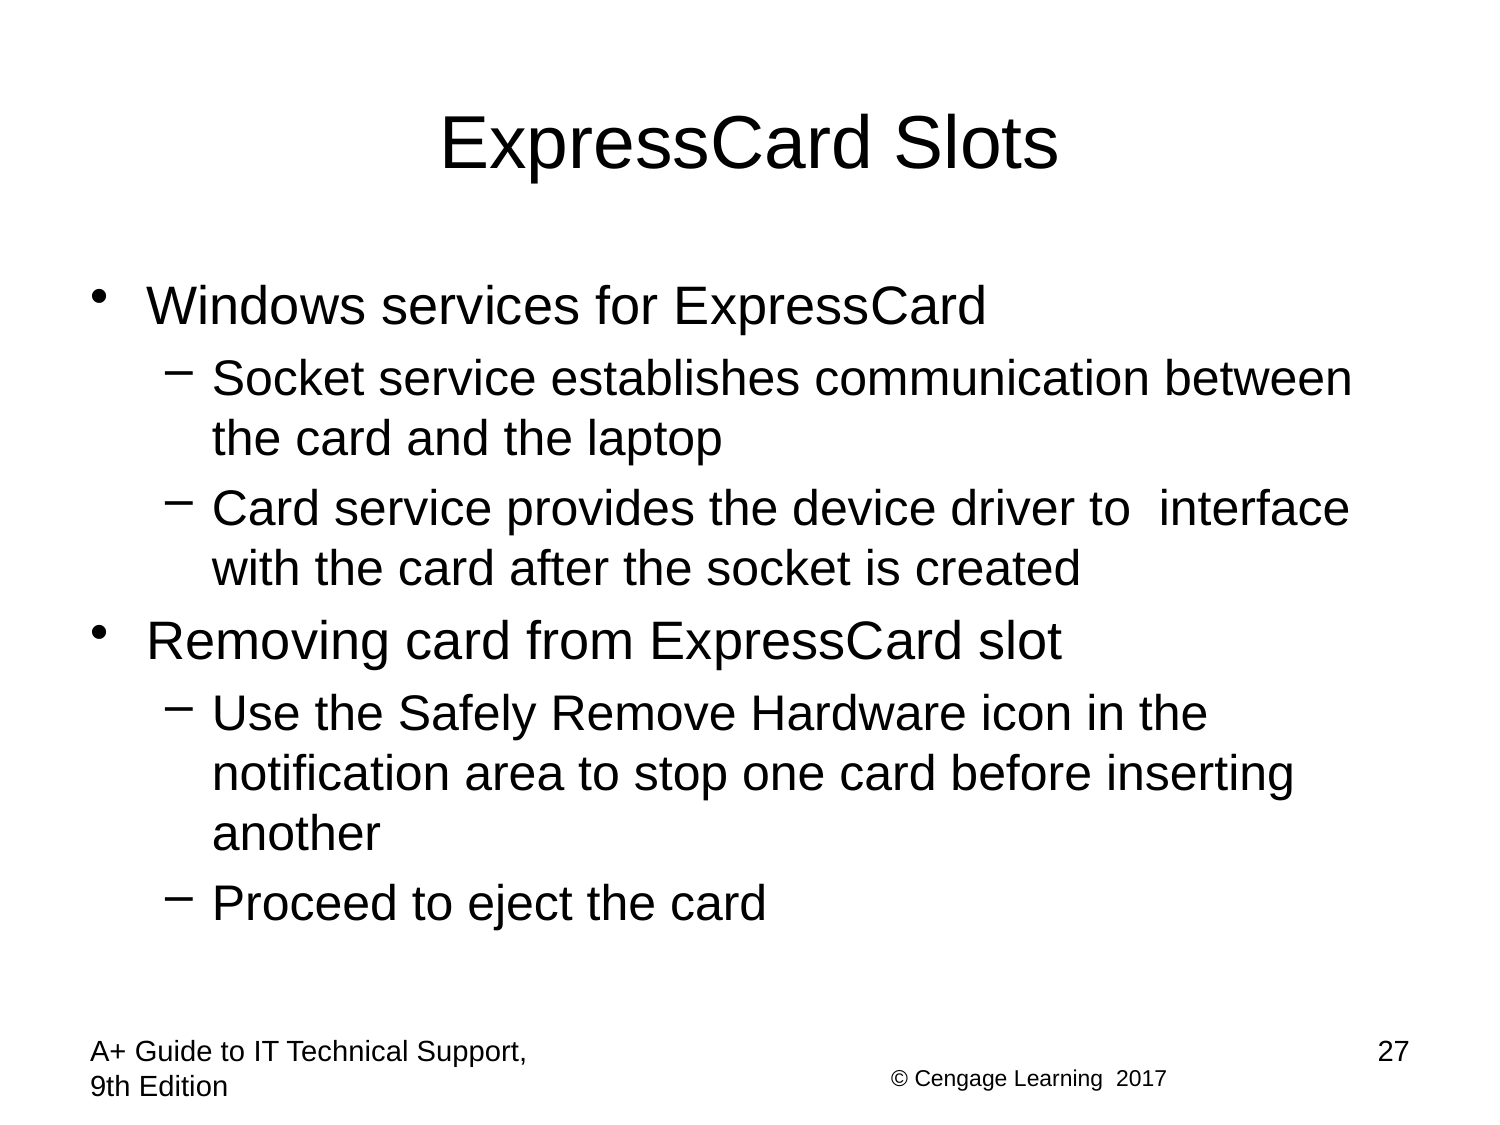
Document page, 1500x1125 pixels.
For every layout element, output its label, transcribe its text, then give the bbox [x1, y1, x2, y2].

slide_number 27 [1312, 1024, 1426, 1103]
footer A+ Guide to IT Technical Support, 9th Edition [74, 1024, 588, 1103]
title ExpressCard Slots [75, 45, 1425, 233]
list Windows services for ExpressCard Socket service establishes communication between the card and the laptop Card service provides the device driver to interface with the card after the socket is created Removing card from ExpressCard slot Use the Safely Remove Hardware icon in the notification area to stop one card before inserting another Proceed to eject the card [75, 262, 1425, 1005]
